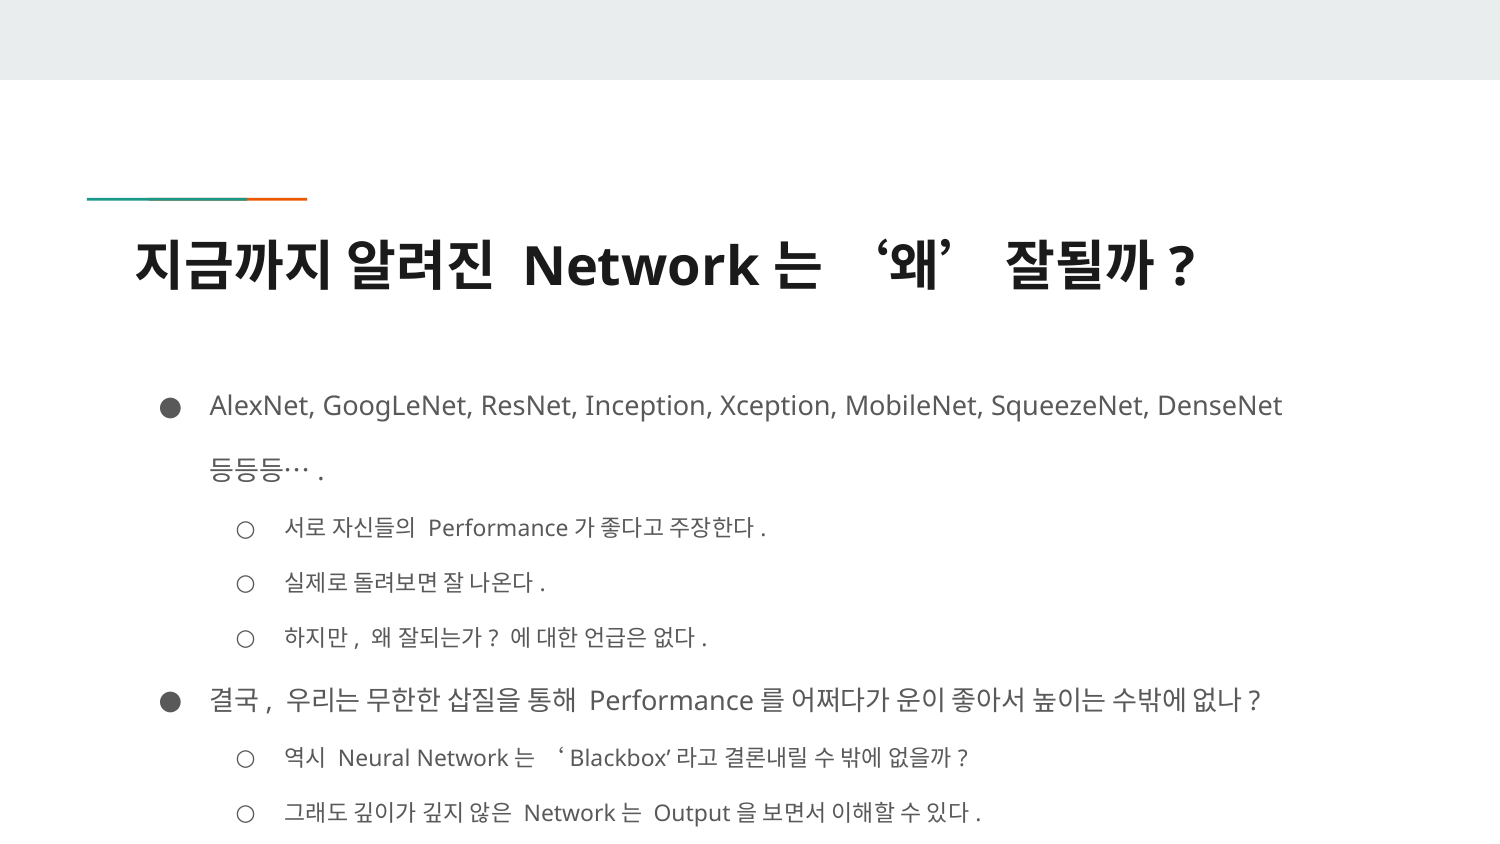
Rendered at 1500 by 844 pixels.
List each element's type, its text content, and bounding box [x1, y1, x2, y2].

title 지금까지 알려진 Network는 ‘왜’ 잘될까? [119, 216, 1381, 305]
list AlexNet, GoogLeNet, ResNet, Inception, Xception, MobileNet, SqueezeNet, DenseNet 등등등…. 서로 자신들의 Performance가 좋다고 주장한다. 실제로 돌려보면 잘 나온다. 하지만, 왜 잘되는가? 에 대한 언급은 없다. 결국, 우리는 무한한 삽질을 통해 Performance를 어쩌다가 운이 좋아서 높이는 수밖에 없나? 역시 Neural Network는 ‘Blackbox’라고 결론내릴 수 밖에 없을까? 그래도 깊이가 깊지 않은 Network는 Output을 보면서 이해할 수 있다. [119, 341, 1381, 712]
